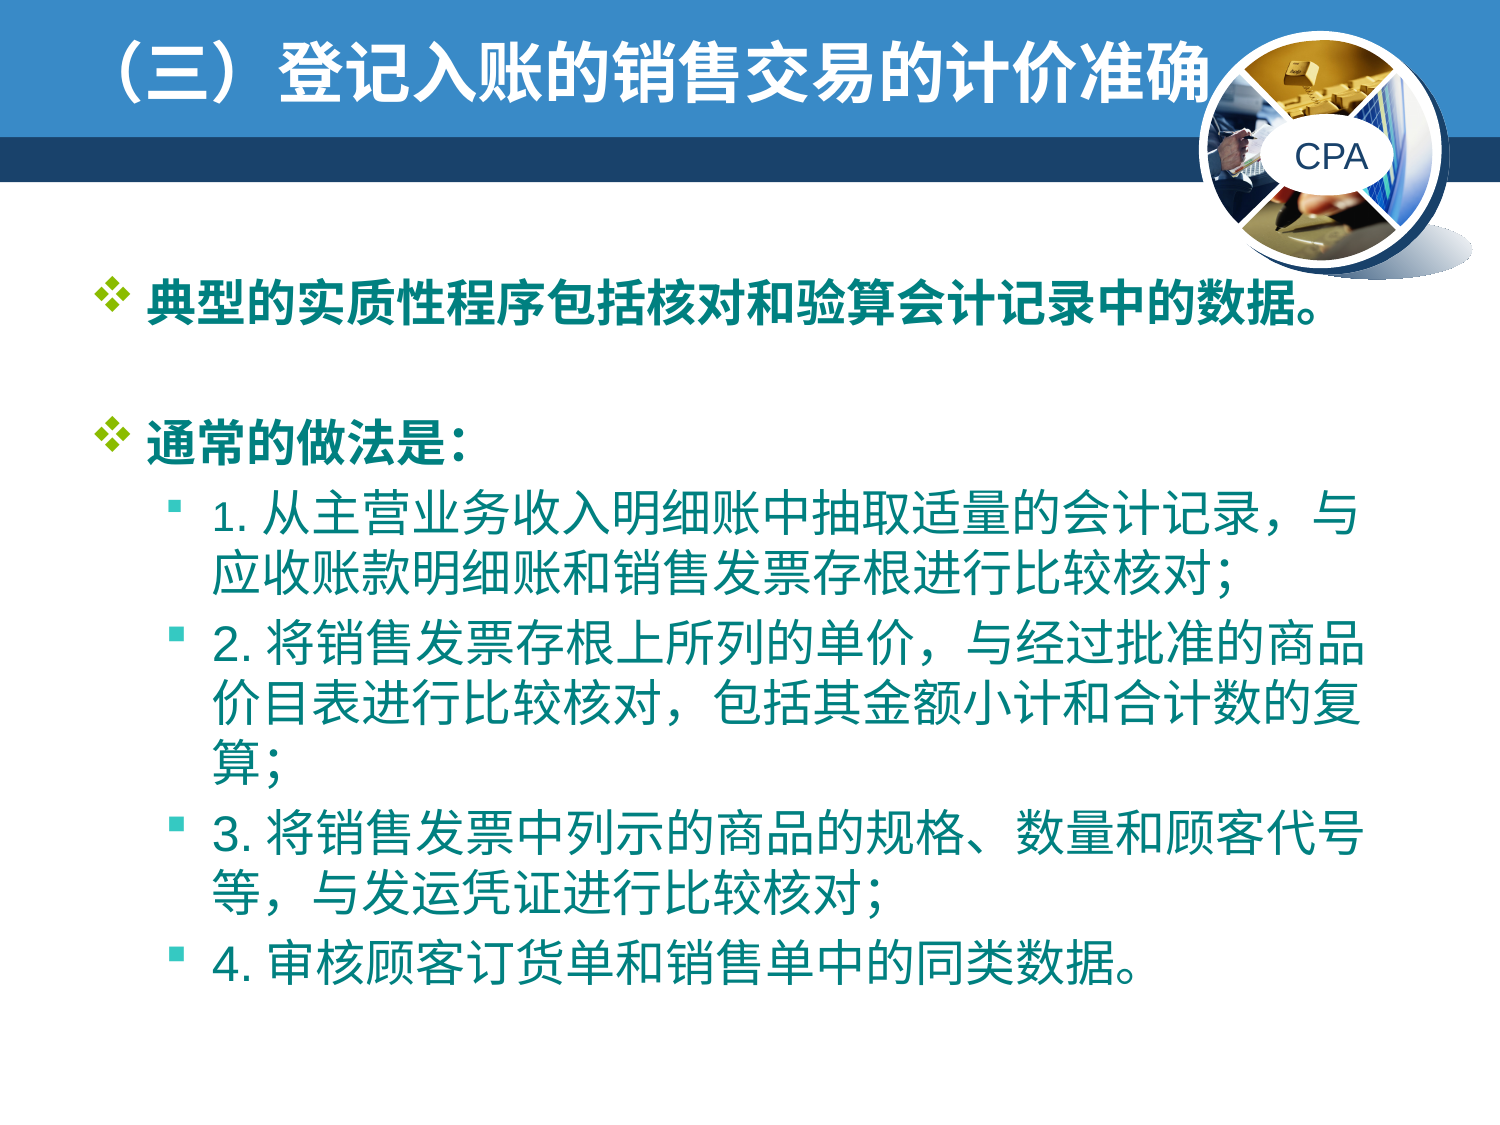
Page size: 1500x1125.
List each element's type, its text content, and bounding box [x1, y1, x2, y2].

picture [1338, 41, 1394, 116]
picture [1354, 73, 1433, 203]
title （三）登记入账的销售交易的计价准确 [62, 24, 1338, 118]
picture [1207, 118, 1287, 203]
list 典型的实质性程序包括核对和验算会计记录中的数据。 通常的做法是： 1.从主营业务收入明细账中抽取适量的会计记录，与应收账款明细账和销售发票存根进行比较核对； 2.将销售发票存根上所列的单价，与经过批准的商品价目表进行比较核对，包括其金额小计和合计数的复算； 3.将销售发票中列示的商品的规格、数量和顾客代号等，与发运凭证进行比较核对； 4.审核顾客订货单和销售单中的同类数据。 [75, 203, 1425, 1065]
picture [1267, 186, 1369, 203]
